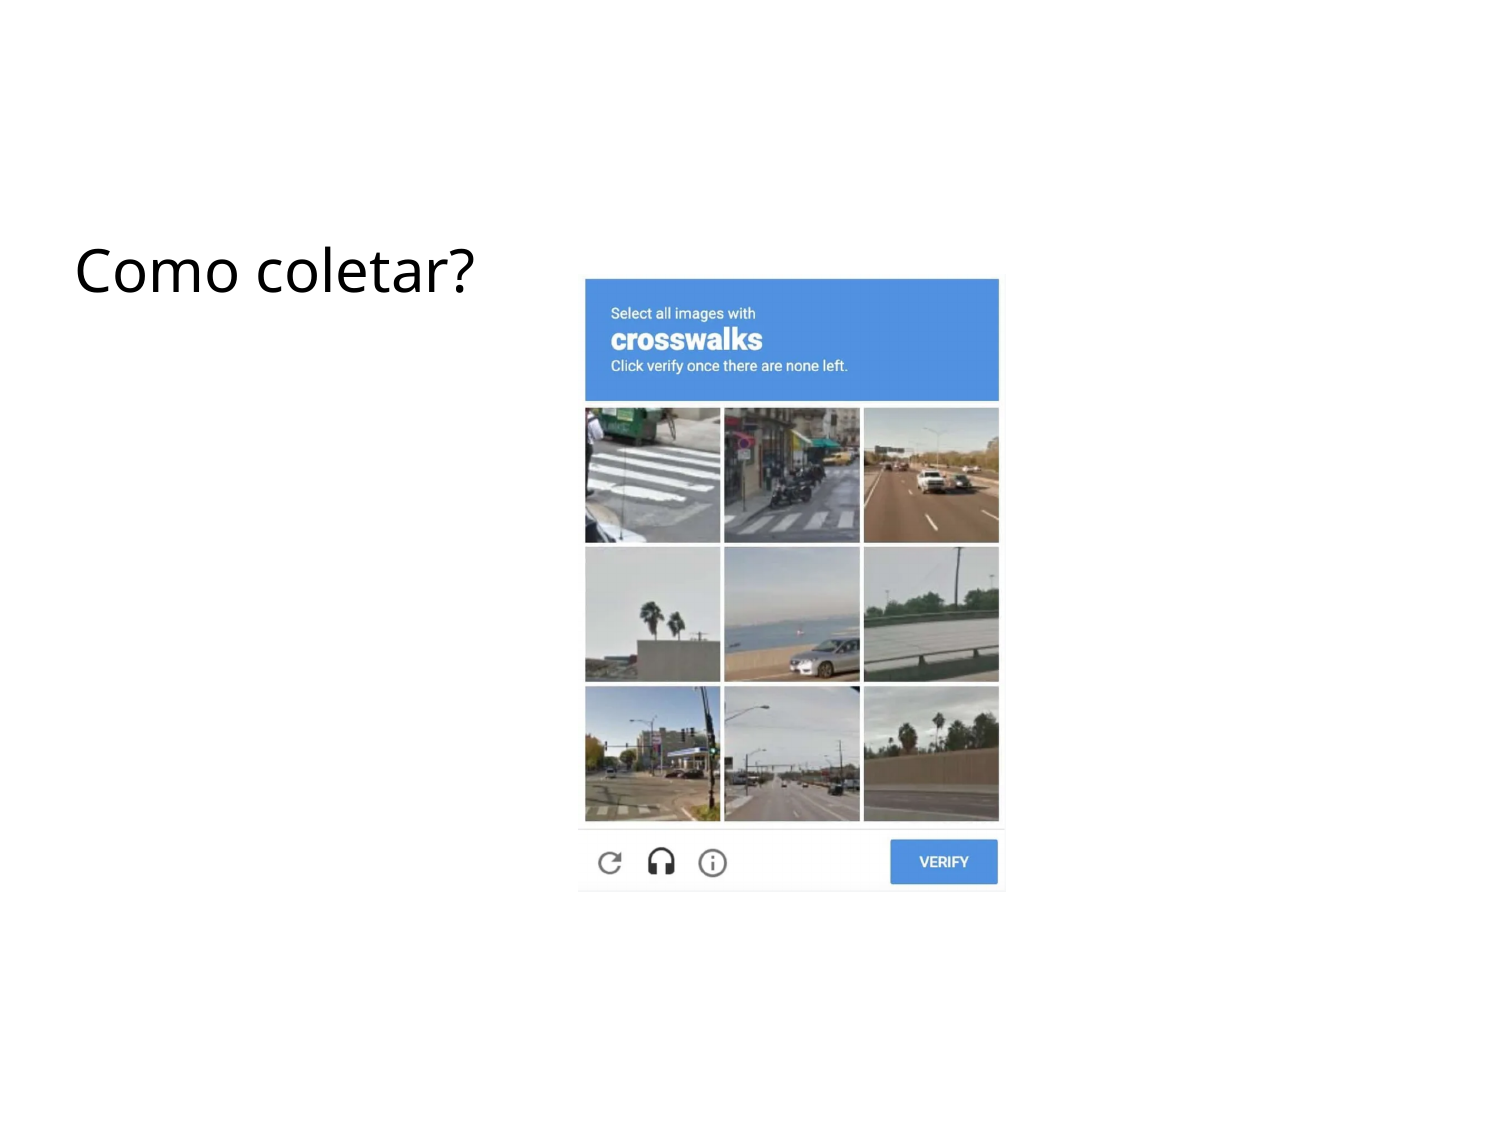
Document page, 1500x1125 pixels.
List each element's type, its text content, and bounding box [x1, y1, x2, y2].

title Como coletar? [59, 233, 993, 314]
picture [578, 274, 1006, 892]
